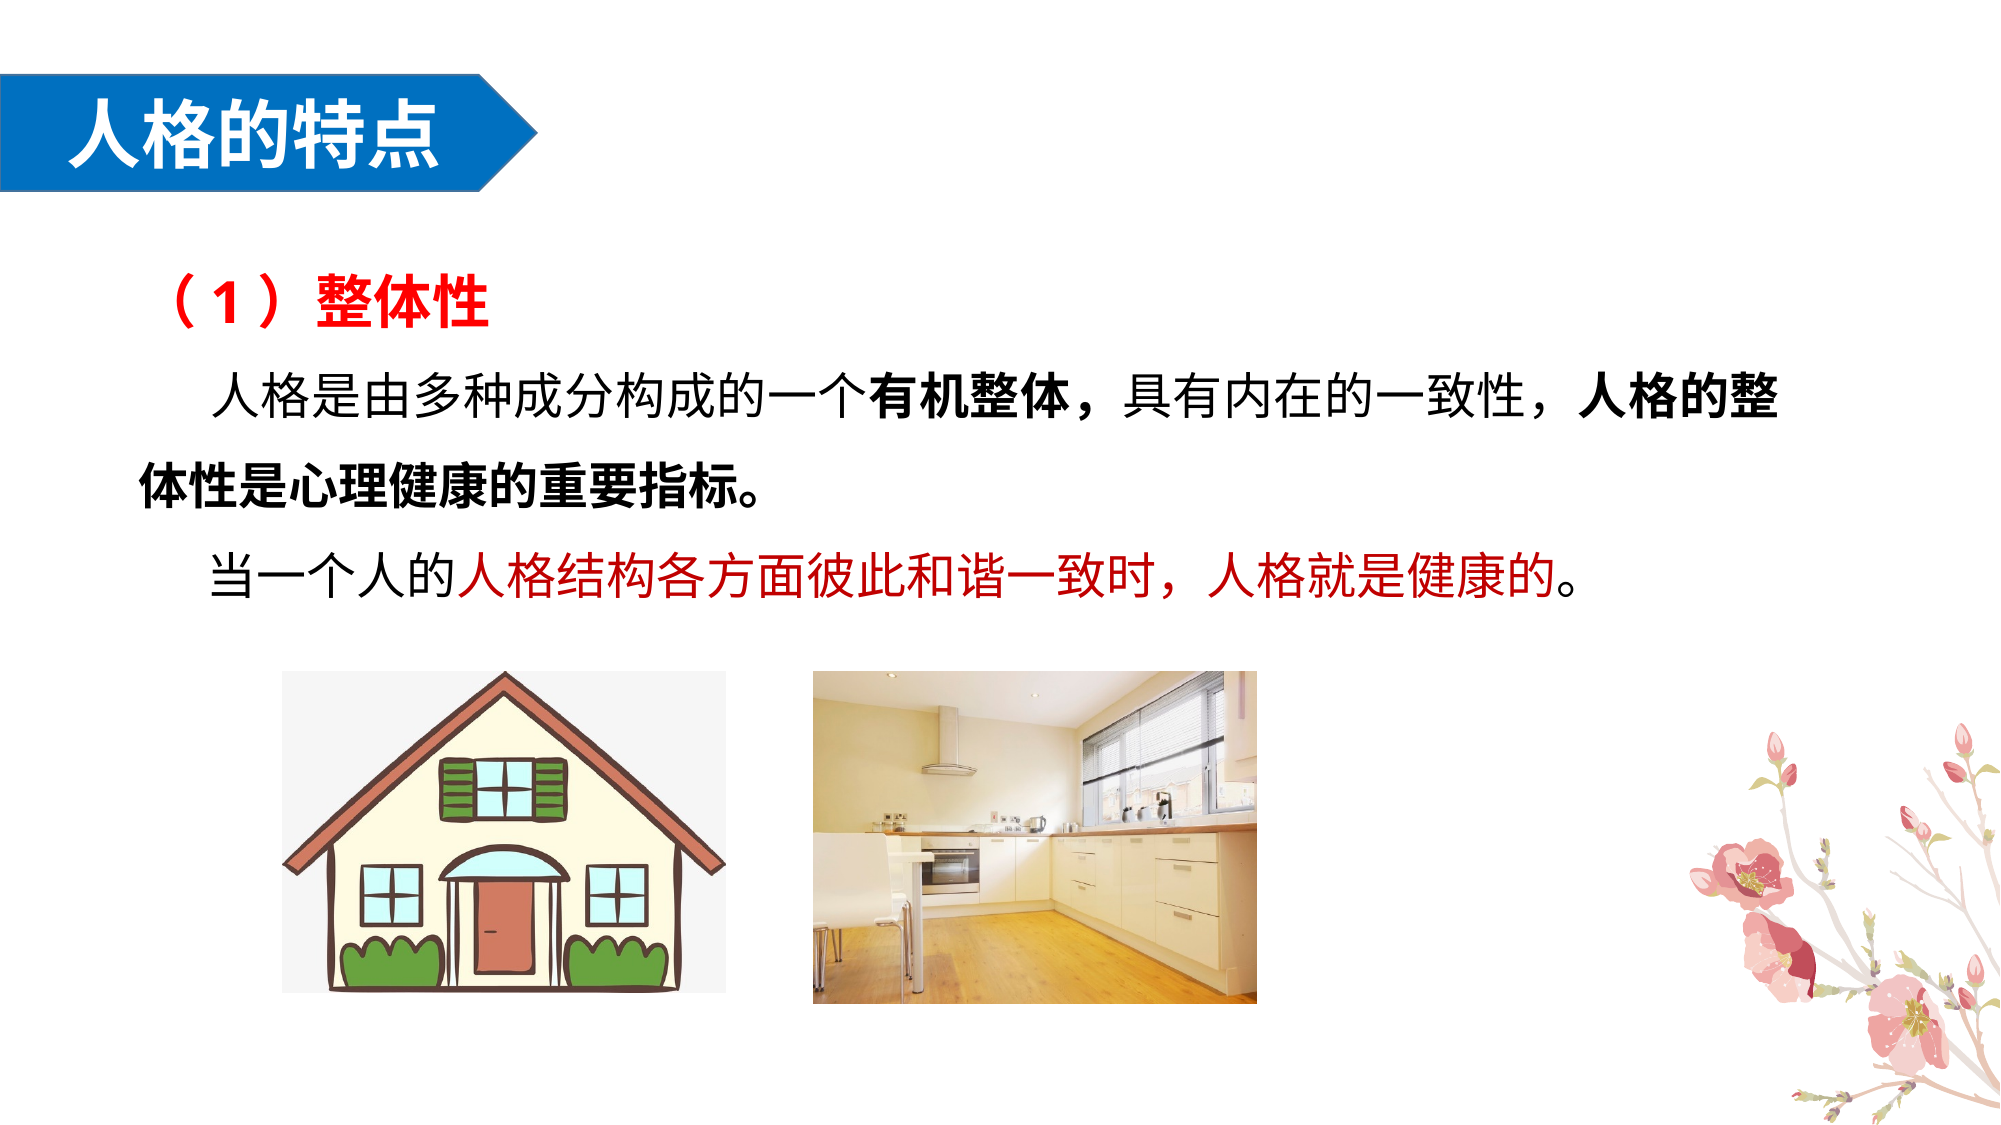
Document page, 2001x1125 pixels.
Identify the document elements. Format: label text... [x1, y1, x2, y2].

text_box （1）整体性 人格是由多种成分构成的一个有机整体，具有内在的一致性，人格的整体性是心理健康的重要指标。 当一个人的人格结构各方面彼此和谐一致时，人格就是健康的。 [123, 222, 1795, 613]
text_box 人格的特点 [0, 73, 539, 192]
picture [813, 671, 1257, 1004]
picture [282, 671, 726, 993]
picture [1689, 722, 2000, 1125]
